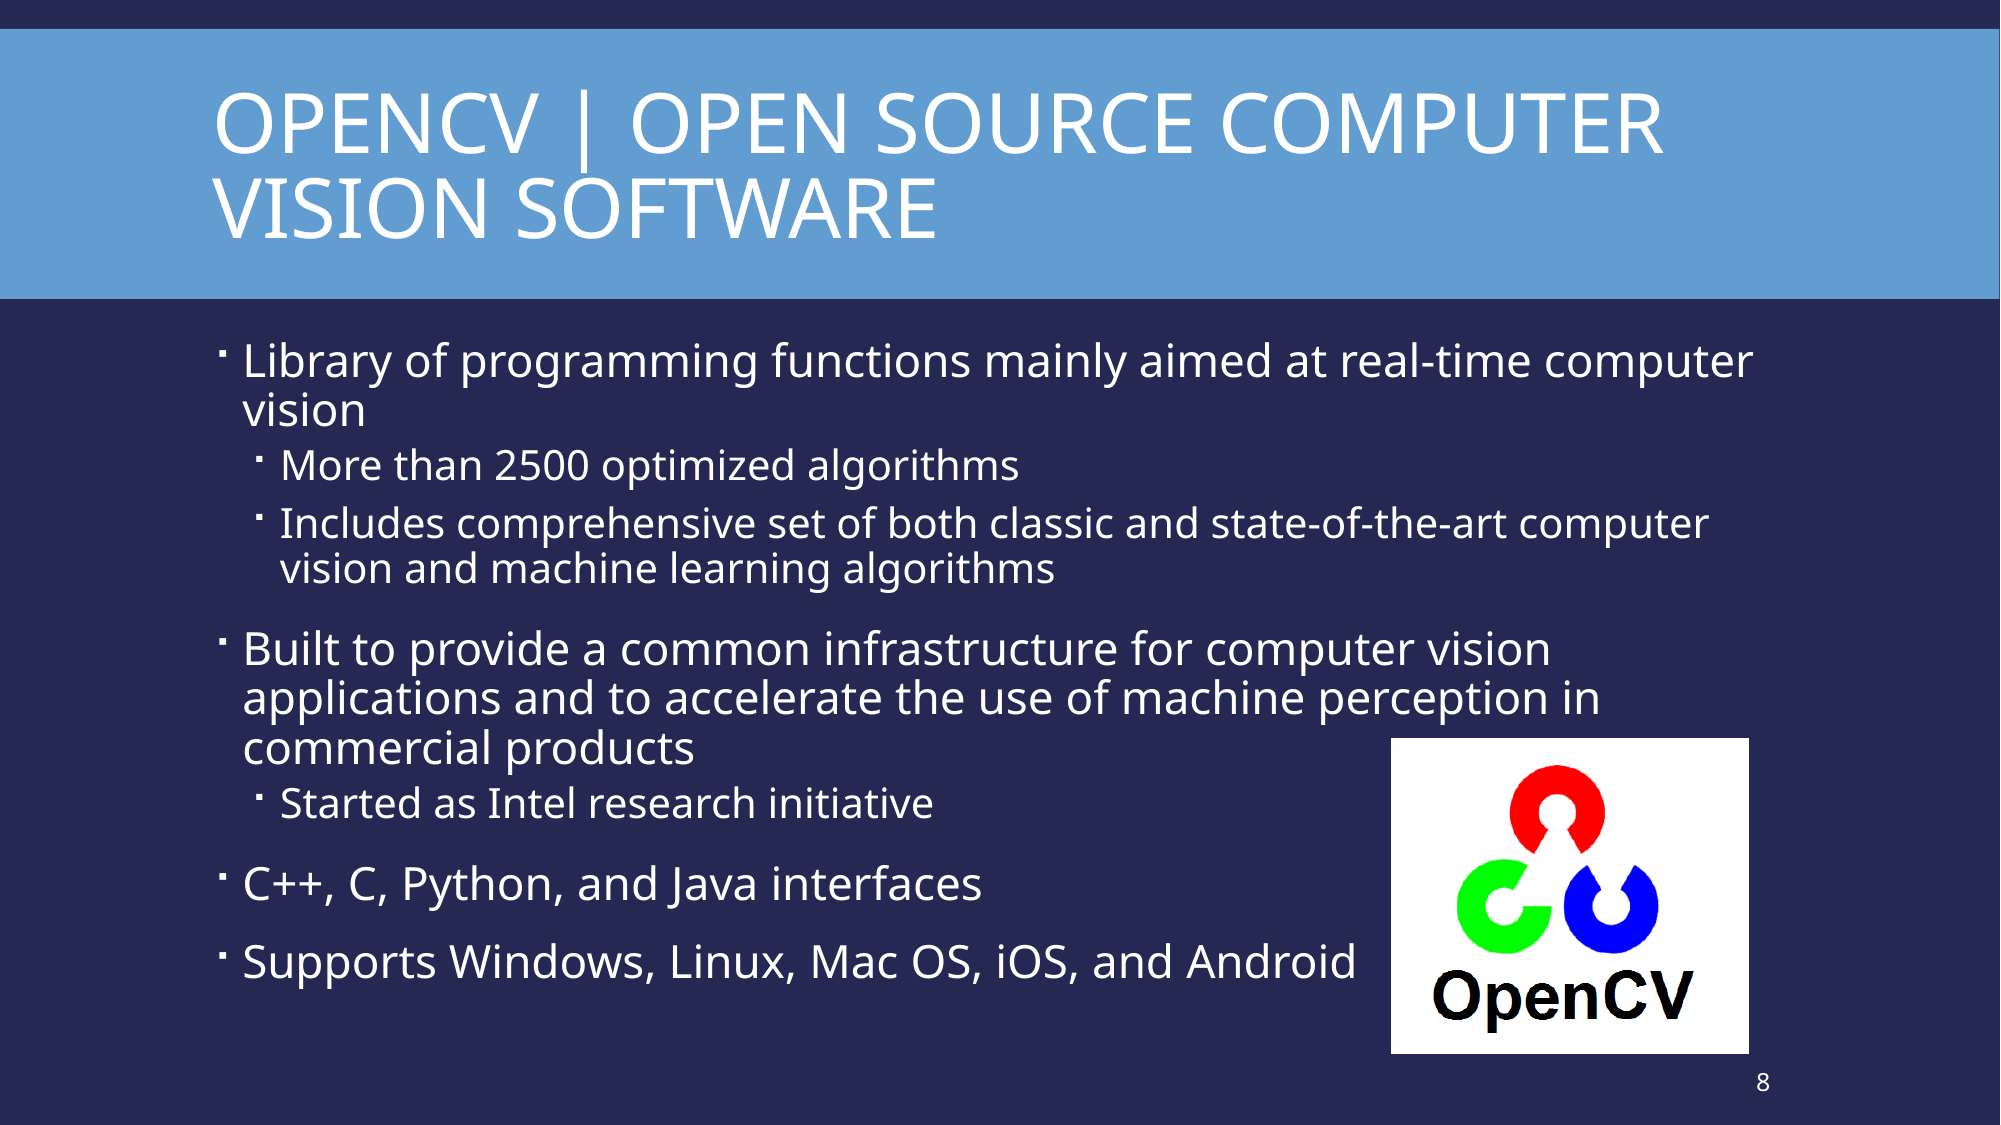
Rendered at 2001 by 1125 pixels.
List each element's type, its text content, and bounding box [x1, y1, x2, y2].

list Library of programming functions mainly aimed at real-time computer vision More than 2500 optimized algorithms Includes comprehensive set of both classic and state-of-the-art computer vision and machine learning algorithms Built to provide a common infrastructure for computer vision applications and to accelerate the use of machine perception in commercial products Started as Intel research initiative C++, C, Python, and Java interfaces Supports Windows, Linux, Mac OS, iOS, and Android [197, 329, 1803, 1054]
slide_number 8 [1748, 1053, 1904, 1114]
title OpenCV | Open Source Computer vision software [197, 46, 1803, 295]
picture [1391, 738, 1749, 1054]
